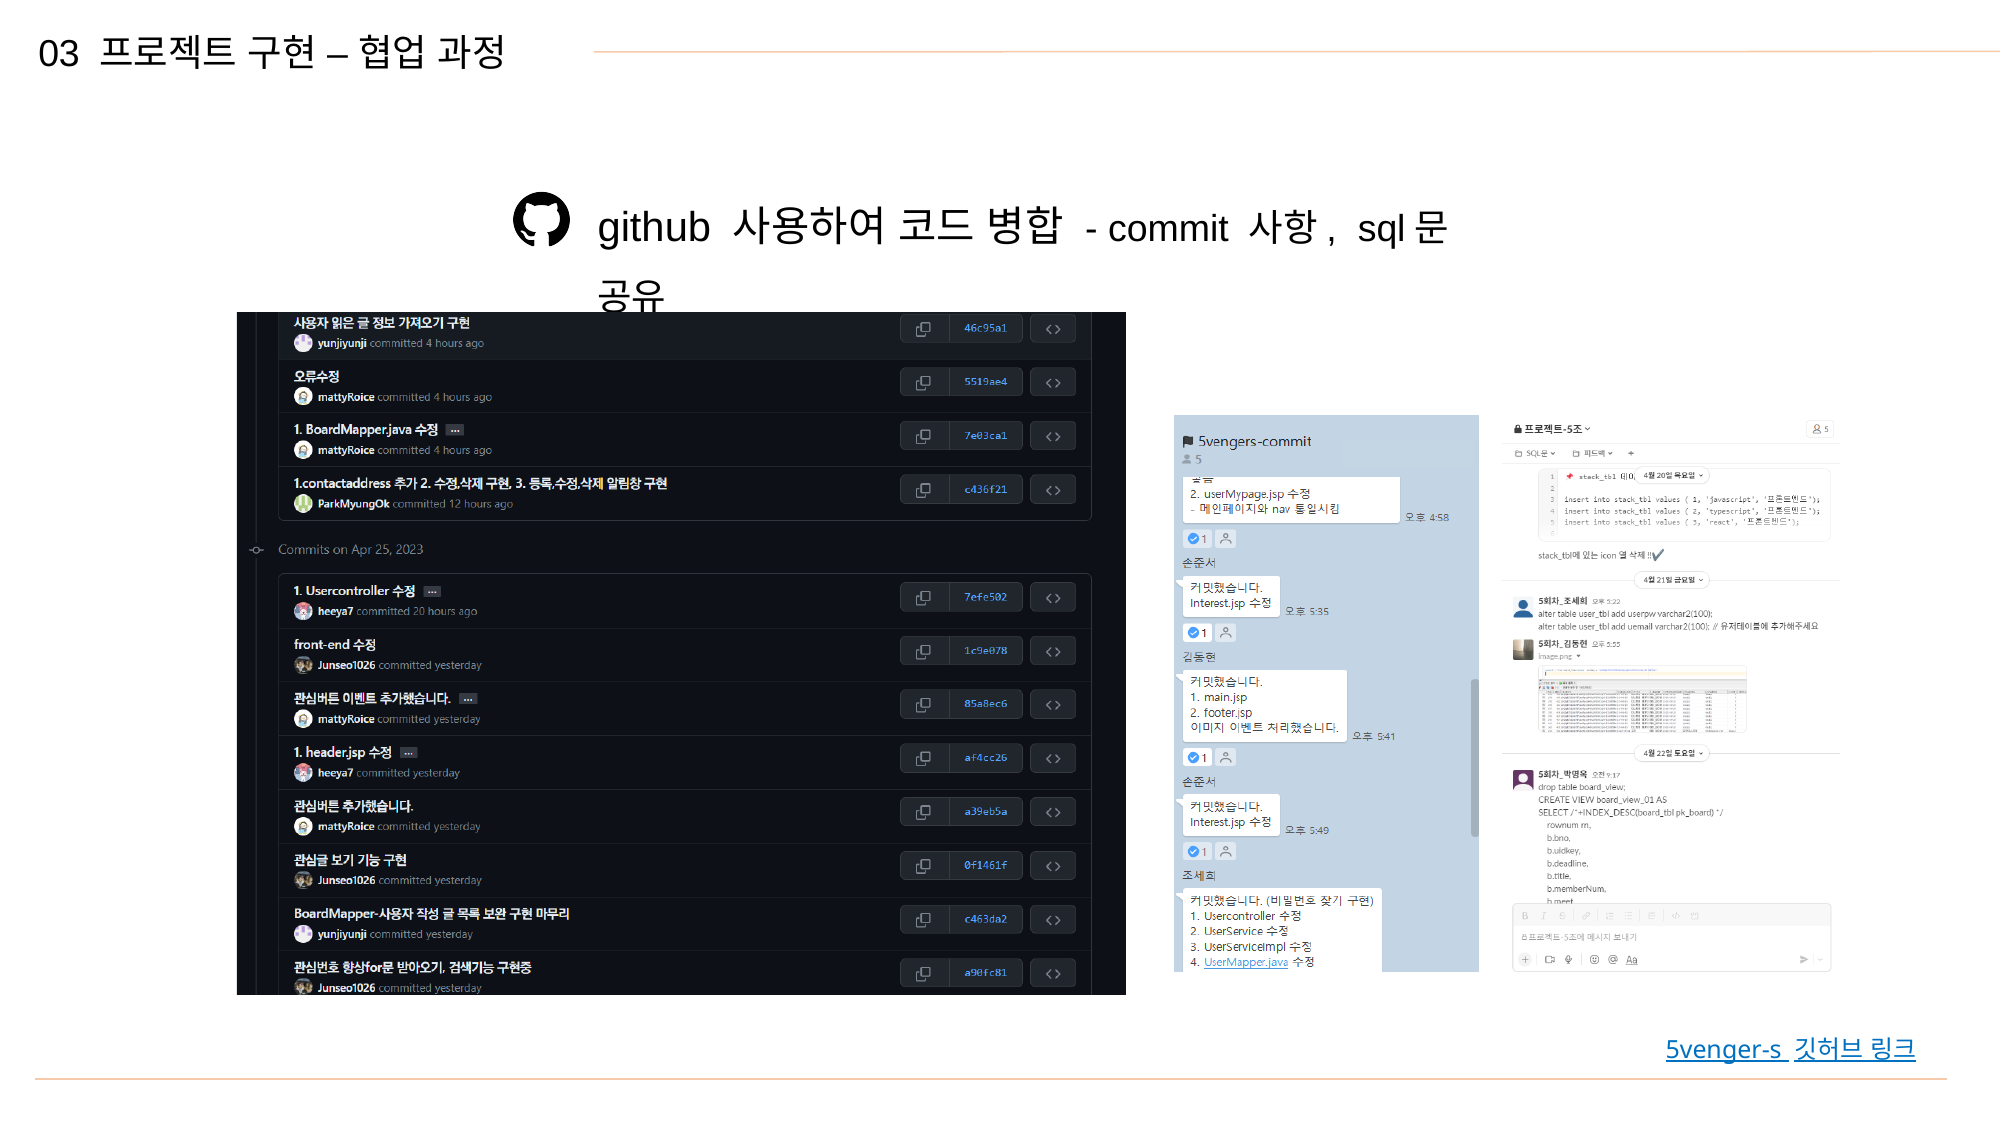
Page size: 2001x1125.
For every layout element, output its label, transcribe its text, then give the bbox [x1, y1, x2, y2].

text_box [1173, 415, 1479, 972]
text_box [236, 312, 1127, 995]
text_box github 사용하여 코드 병합 - commit 사항, sql문 공유 [582, 167, 1519, 326]
text_box 03 프로젝트 구현 – 협업 과정 [23, 21, 594, 82]
picture [1502, 416, 1840, 985]
text_box 5venger-s 깃허브 링크 [1574, 1025, 1932, 1075]
picture [513, 190, 570, 247]
